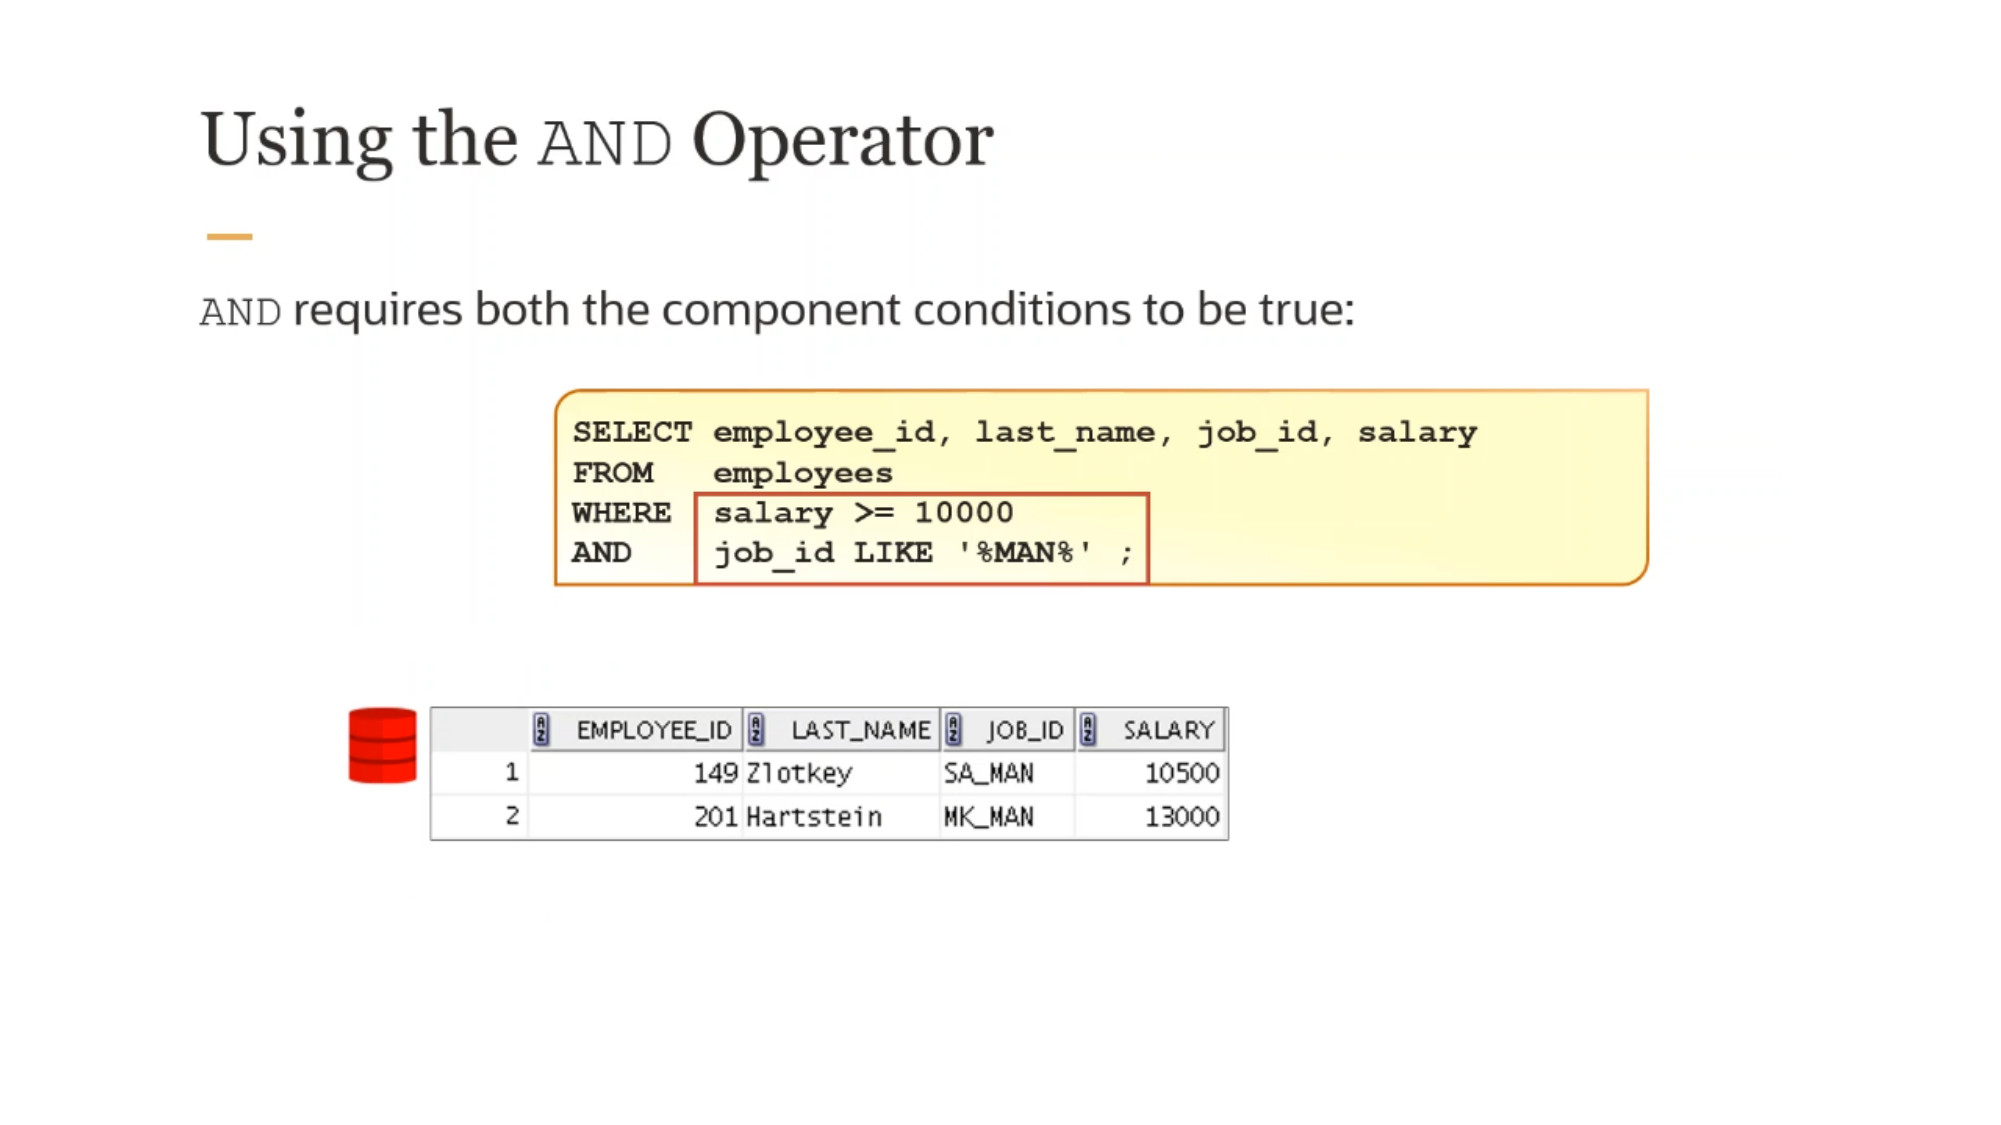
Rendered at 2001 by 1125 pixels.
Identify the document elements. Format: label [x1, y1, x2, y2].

picture [162, 94, 1781, 628]
picture [285, 663, 1261, 921]
